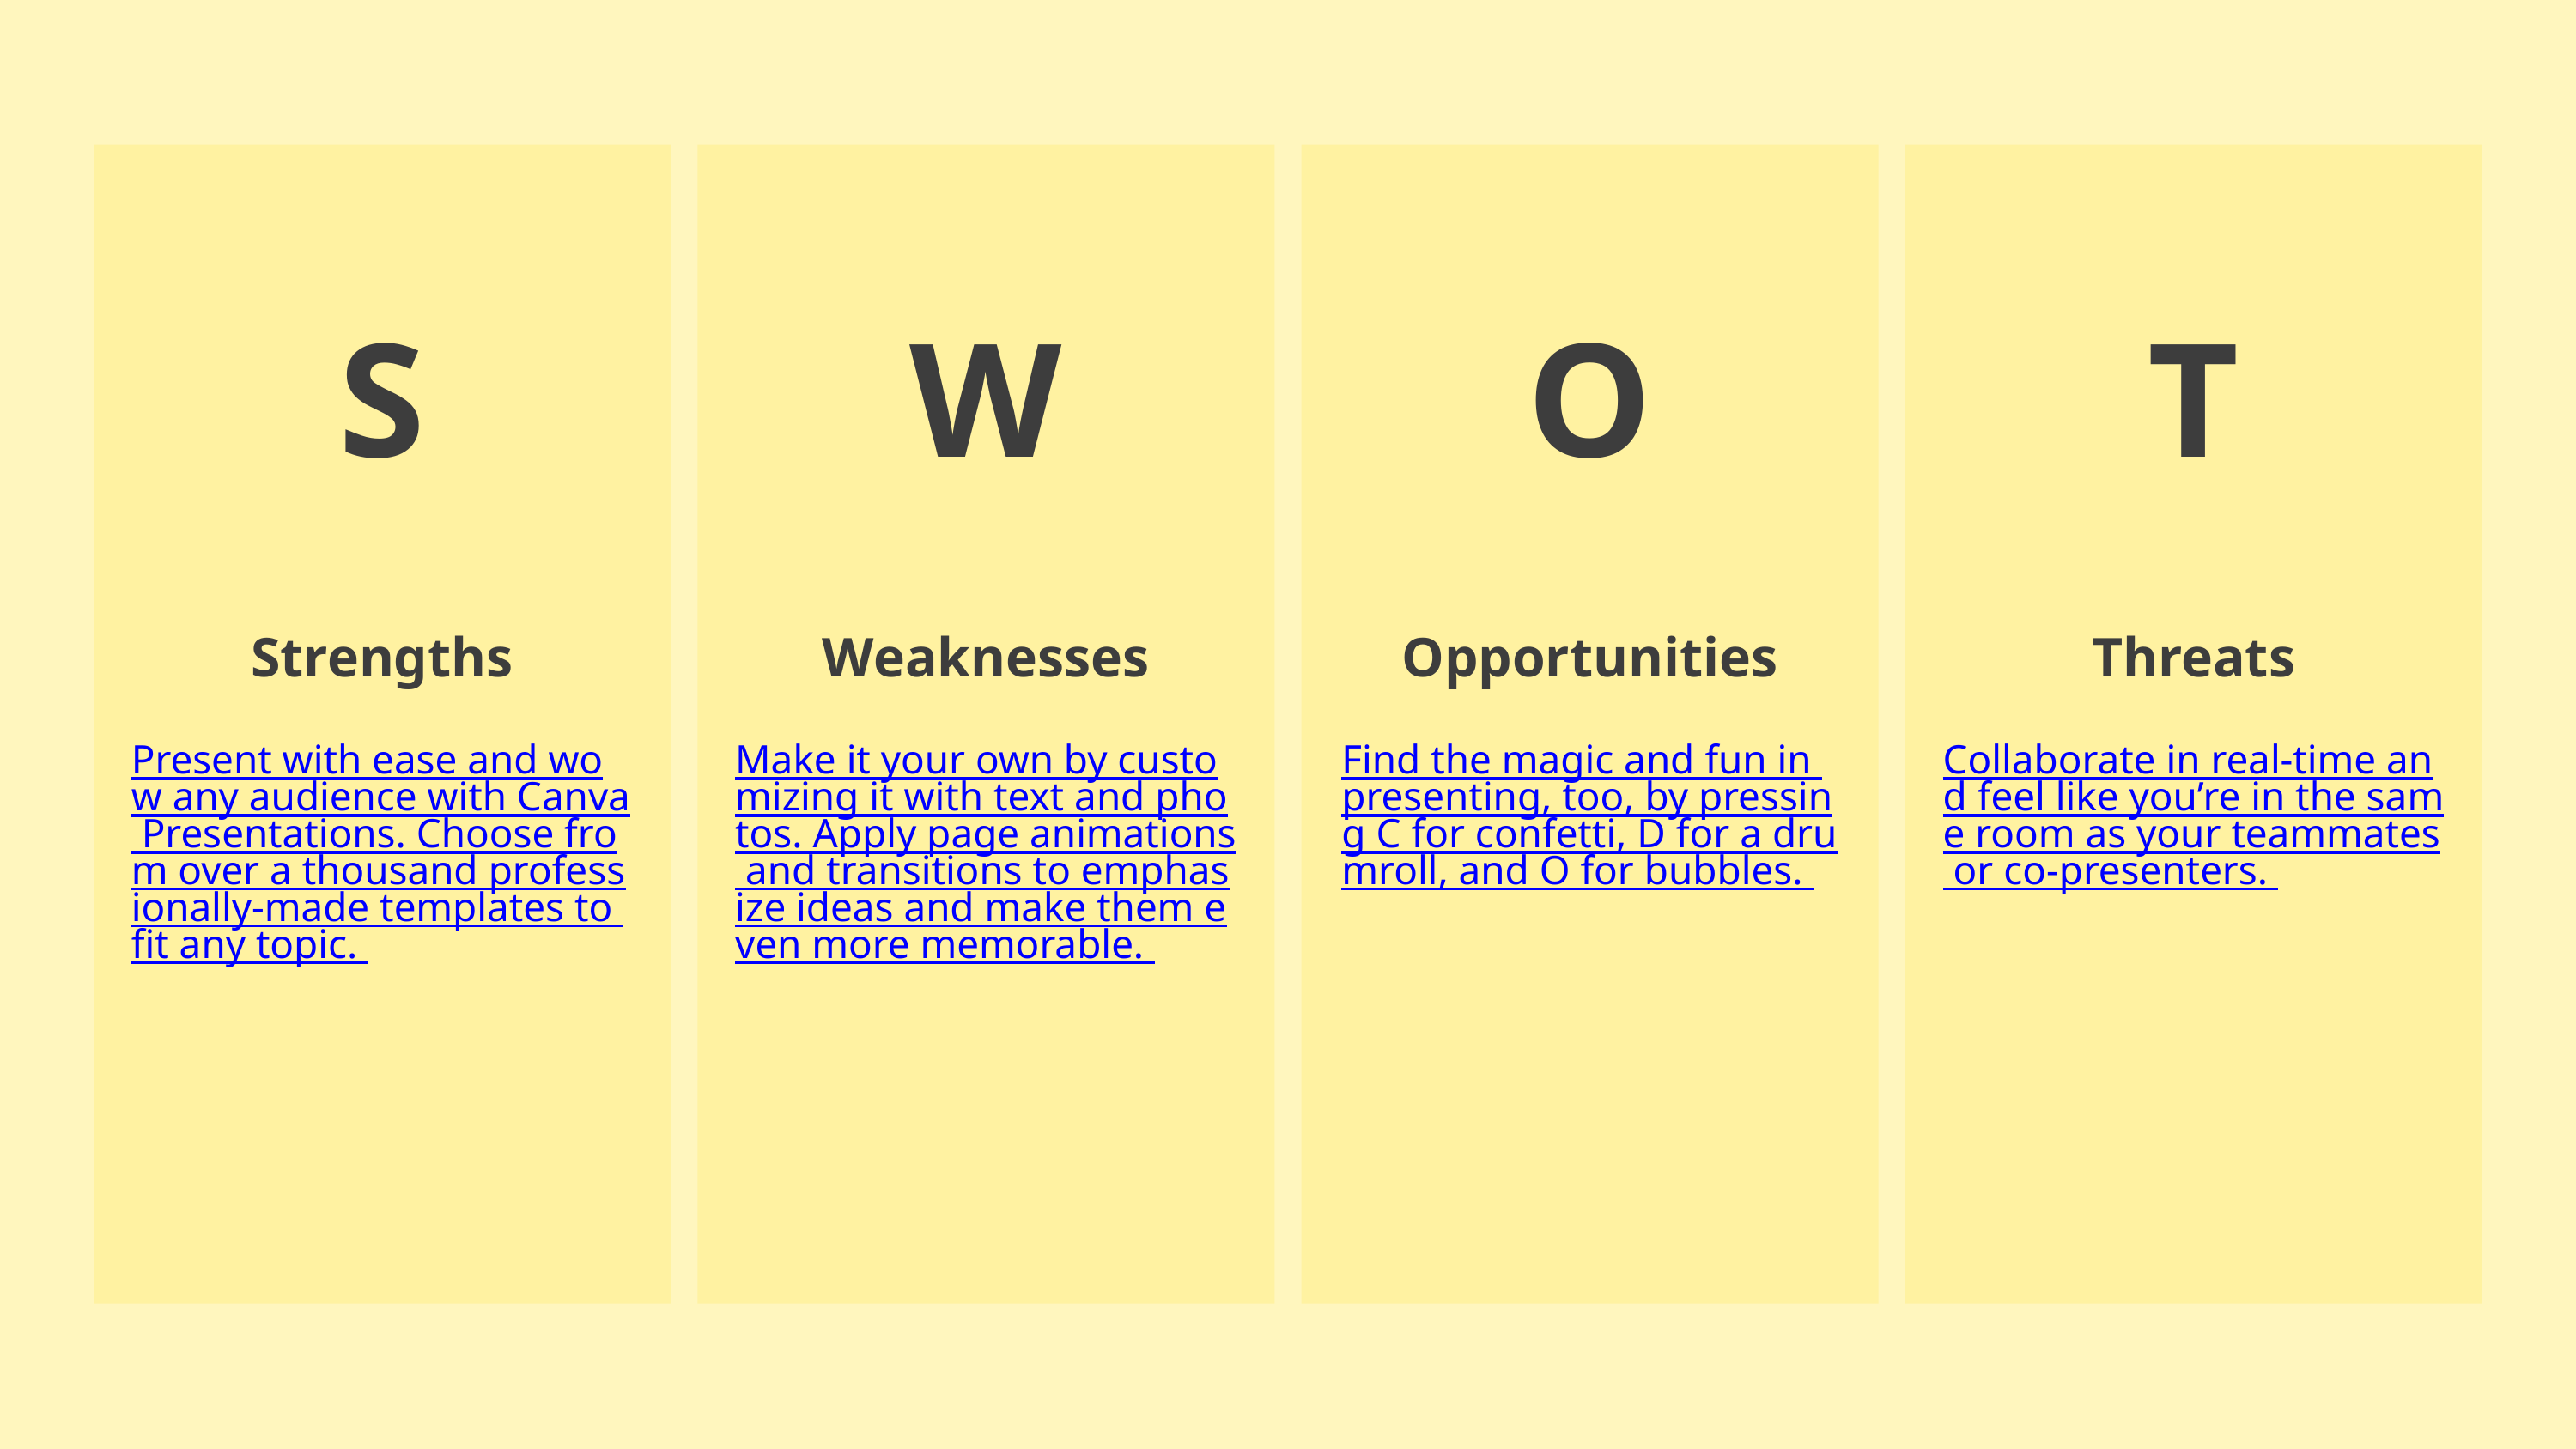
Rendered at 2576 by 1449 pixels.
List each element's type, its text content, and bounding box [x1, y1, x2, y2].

text_box Opportunities [1341, 617, 1838, 688]
text_box [94, 144, 671, 1304]
text_box [697, 144, 1275, 1304]
text_box T [2045, 315, 2342, 488]
text_box Strengths [131, 617, 634, 688]
text_box S [234, 315, 531, 488]
text_box Find the magic and fun in presenting, too, by pressing C for confetti, D for a drumroll, and O for bubbles. [1341, 737, 1838, 789]
text_box W [838, 315, 1134, 488]
text_box O [1442, 315, 1738, 488]
text_box [1301, 144, 1879, 1304]
text_box Present with ease and wow any audience with Canva Presentations. Choose from over a thousand professionally-made templates to fit any topic. [131, 737, 634, 789]
text_box Threats [1942, 617, 2445, 688]
text_box [1905, 144, 2482, 1304]
text_box Weaknesses [735, 617, 1237, 688]
text_box Collaborate in real-time and feel like you’re in the same room as your teammates or co-presenters. [1942, 737, 2445, 789]
text_box Make it your own by customizing it with text and photos. Apply page animations and transitions to emphasize ideas and make them even more memorable. [735, 737, 1237, 789]
